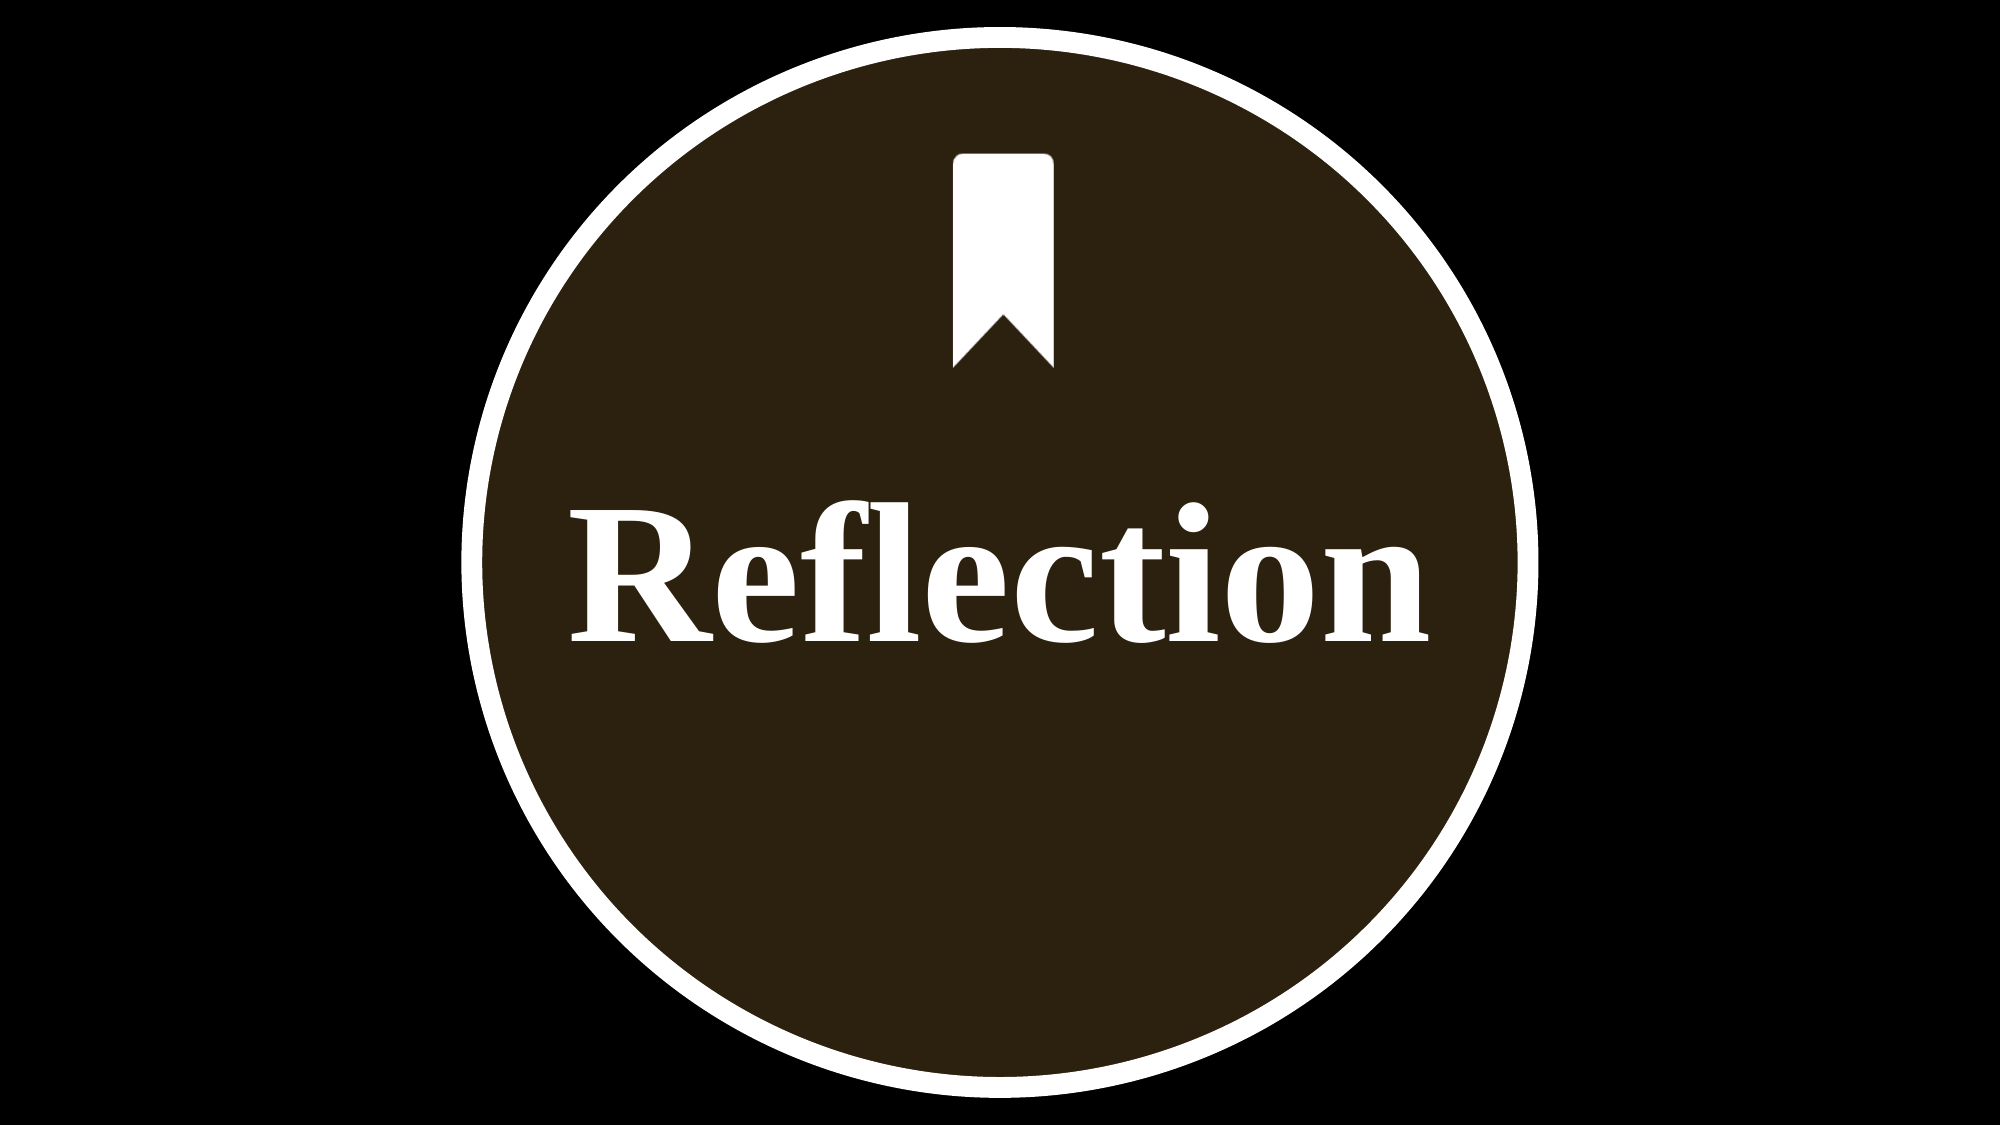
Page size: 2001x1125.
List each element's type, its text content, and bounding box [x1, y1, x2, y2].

text_box [470, 35, 1530, 1090]
picture [881, 131, 1126, 391]
text_box Reflection [538, 433, 1461, 689]
